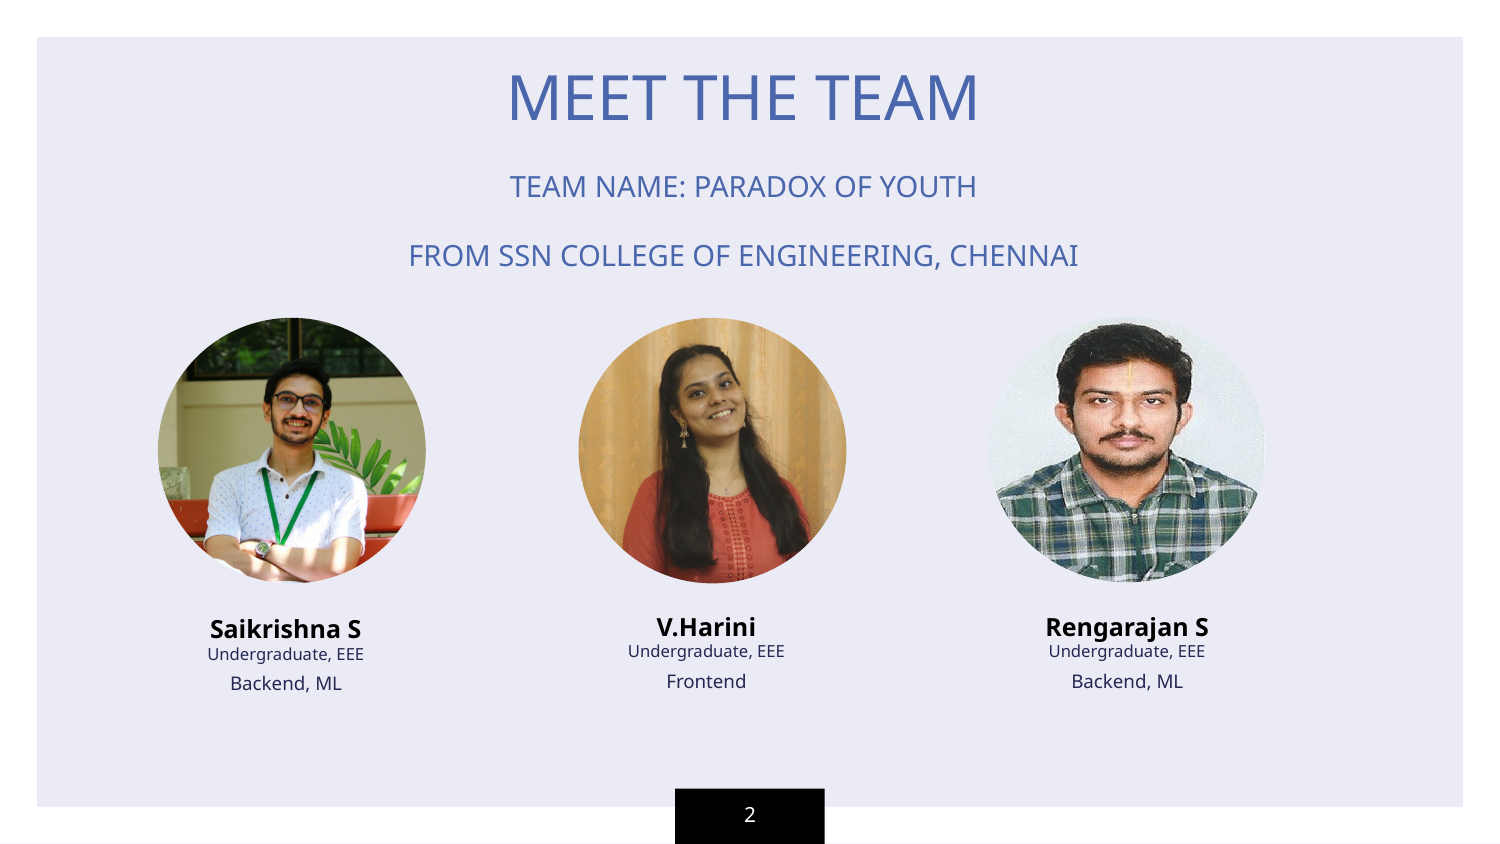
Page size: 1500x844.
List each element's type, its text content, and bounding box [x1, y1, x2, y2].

slide_number 2 [675, 788, 825, 844]
title MEET THE TEAM TEAM NAME: PARADOX OF YOUTH FROM SSN COLLEGE OF ENGINEERING, CHENNAI [75, 75, 1413, 288]
text_box [1115, 554, 1360, 675]
text_box Saikrishna S Undergraduate, EEE Backend, ML [163, 613, 409, 734]
text_box Rengarajan S Undergraduate, EEE Backend, ML [1005, 611, 1250, 732]
picture [578, 317, 847, 584]
picture [988, 316, 1266, 583]
picture [157, 317, 426, 584]
text_box V.Harini Undergraduate, EEE Frontend [584, 611, 829, 732]
